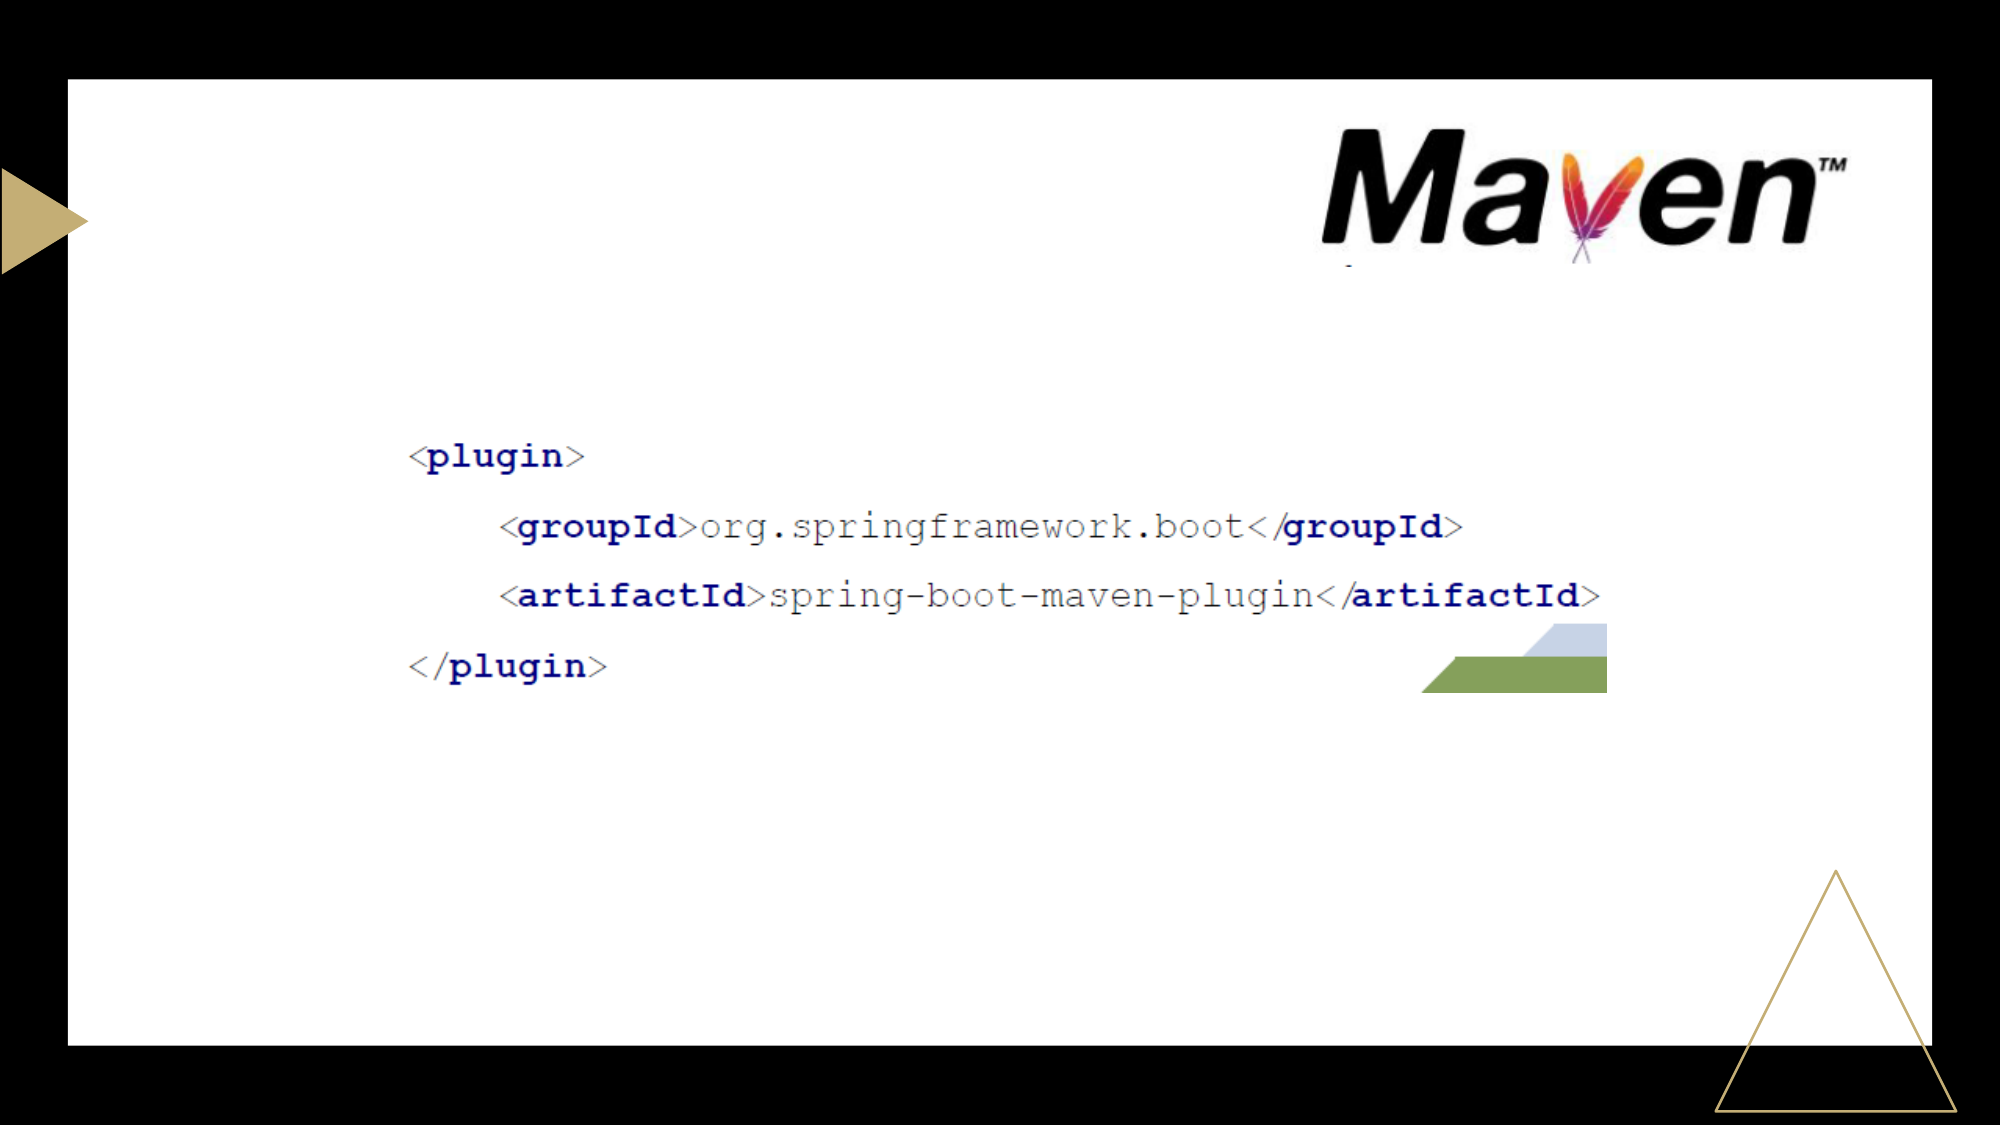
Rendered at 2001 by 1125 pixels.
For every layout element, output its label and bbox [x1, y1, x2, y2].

picture [393, 431, 1607, 694]
picture [1313, 120, 1871, 267]
